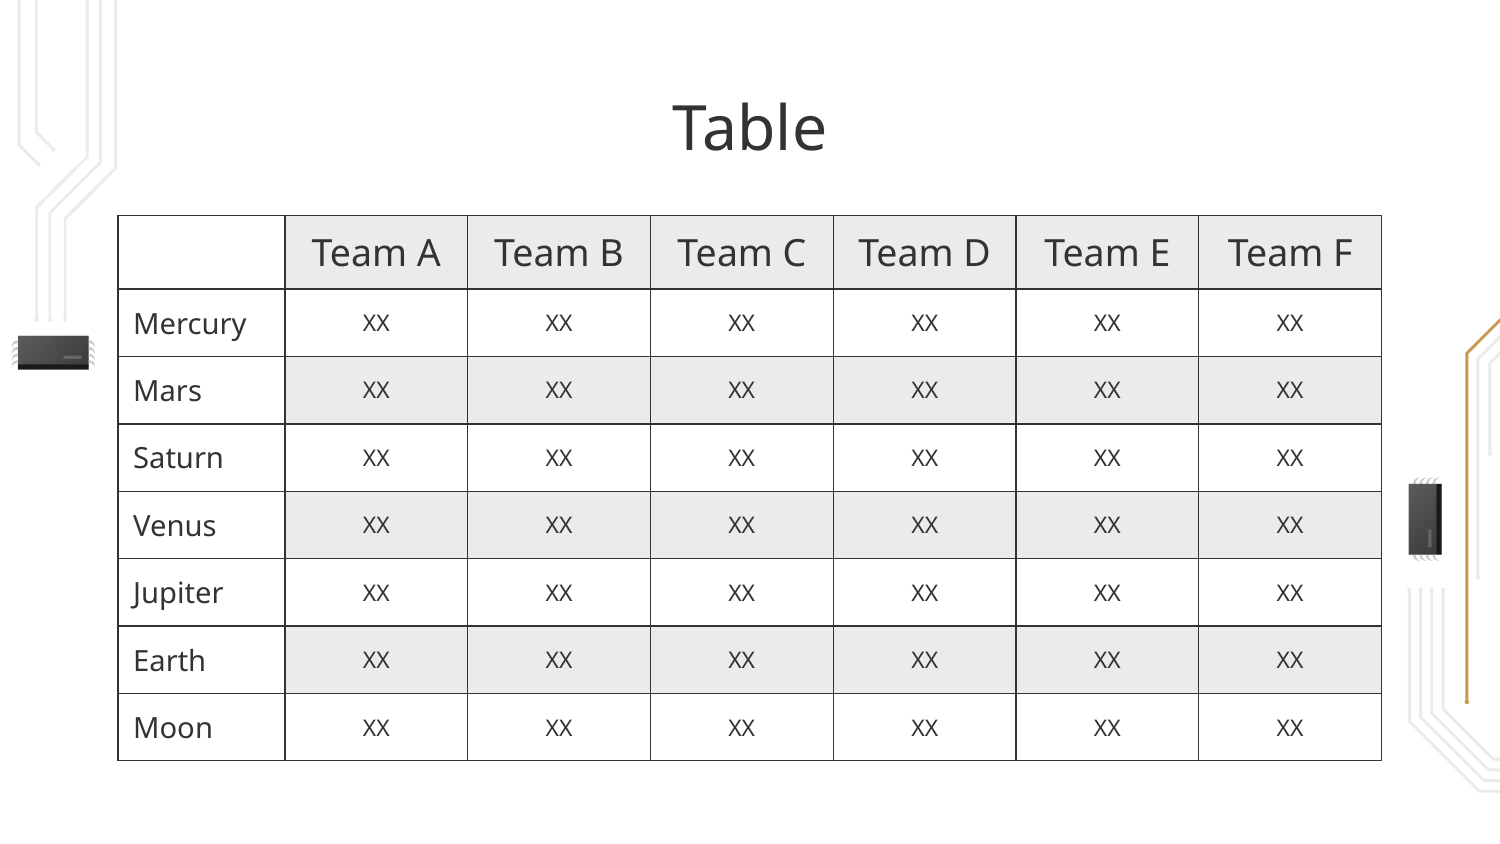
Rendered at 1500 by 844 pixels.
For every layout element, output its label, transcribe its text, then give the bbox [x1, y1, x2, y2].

table_cell XX [834, 290, 1015, 356]
table_cell XX [468, 627, 650, 693]
table_cell XX [1199, 290, 1381, 356]
table_header Team C [651, 216, 833, 288]
table_cell XX [1017, 492, 1198, 558]
table_cell XX [651, 627, 833, 693]
table_cell Jupiter [119, 559, 284, 625]
table_cell XX [468, 425, 650, 491]
table_cell XX [834, 357, 1015, 423]
table_cell XX [468, 290, 650, 356]
table_cell XX [651, 357, 833, 423]
table_cell XX [286, 290, 467, 356]
table_cell XX [1017, 425, 1198, 491]
table_cell XX [651, 559, 833, 625]
table_cell Moon [119, 694, 284, 760]
table_cell Saturn [119, 425, 284, 491]
table_cell XX [468, 357, 650, 423]
table_header [119, 216, 284, 288]
table_cell XX [1017, 357, 1198, 423]
table_cell XX [286, 425, 467, 491]
table_header Team B [468, 216, 650, 288]
table_cell XX [651, 425, 833, 491]
table_cell XX [834, 694, 1015, 760]
table_cell XX [834, 425, 1015, 491]
table_cell Venus [119, 492, 284, 558]
table_cell XX [1199, 492, 1381, 558]
table_cell XX [468, 559, 650, 625]
table_cell XX [286, 694, 467, 760]
title Table [118, 72, 1382, 167]
table_cell XX [1199, 425, 1381, 491]
table_cell XX [468, 492, 650, 558]
table_cell XX [651, 290, 833, 356]
table_cell XX [286, 627, 467, 693]
table_cell XX [1017, 559, 1198, 625]
table_cell XX [1017, 290, 1198, 356]
table_cell XX [651, 492, 833, 558]
table_cell XX [286, 357, 467, 423]
table_header Team F [1199, 216, 1381, 288]
table_cell XX [1017, 694, 1198, 760]
table_cell Mercury [119, 290, 284, 356]
table_cell XX [468, 694, 650, 760]
table_header Team D [834, 216, 1015, 288]
table_header Team E [1017, 216, 1198, 288]
table_cell XX [1199, 559, 1381, 625]
table_cell XX [286, 559, 467, 625]
table_cell XX [834, 627, 1015, 693]
picture [1409, 478, 1442, 561]
table_cell XX [1017, 627, 1198, 693]
table_cell XX [651, 694, 833, 760]
table_cell Earth [119, 627, 284, 693]
table_cell XX [834, 559, 1015, 625]
table_cell XX [1199, 627, 1381, 693]
table_cell XX [1199, 694, 1381, 760]
table_cell XX [834, 492, 1015, 558]
table_header Team A [286, 216, 467, 288]
table_cell XX [1199, 357, 1381, 423]
picture [11, 335, 95, 370]
table_cell Mars [119, 357, 284, 423]
table_cell XX [286, 492, 467, 558]
